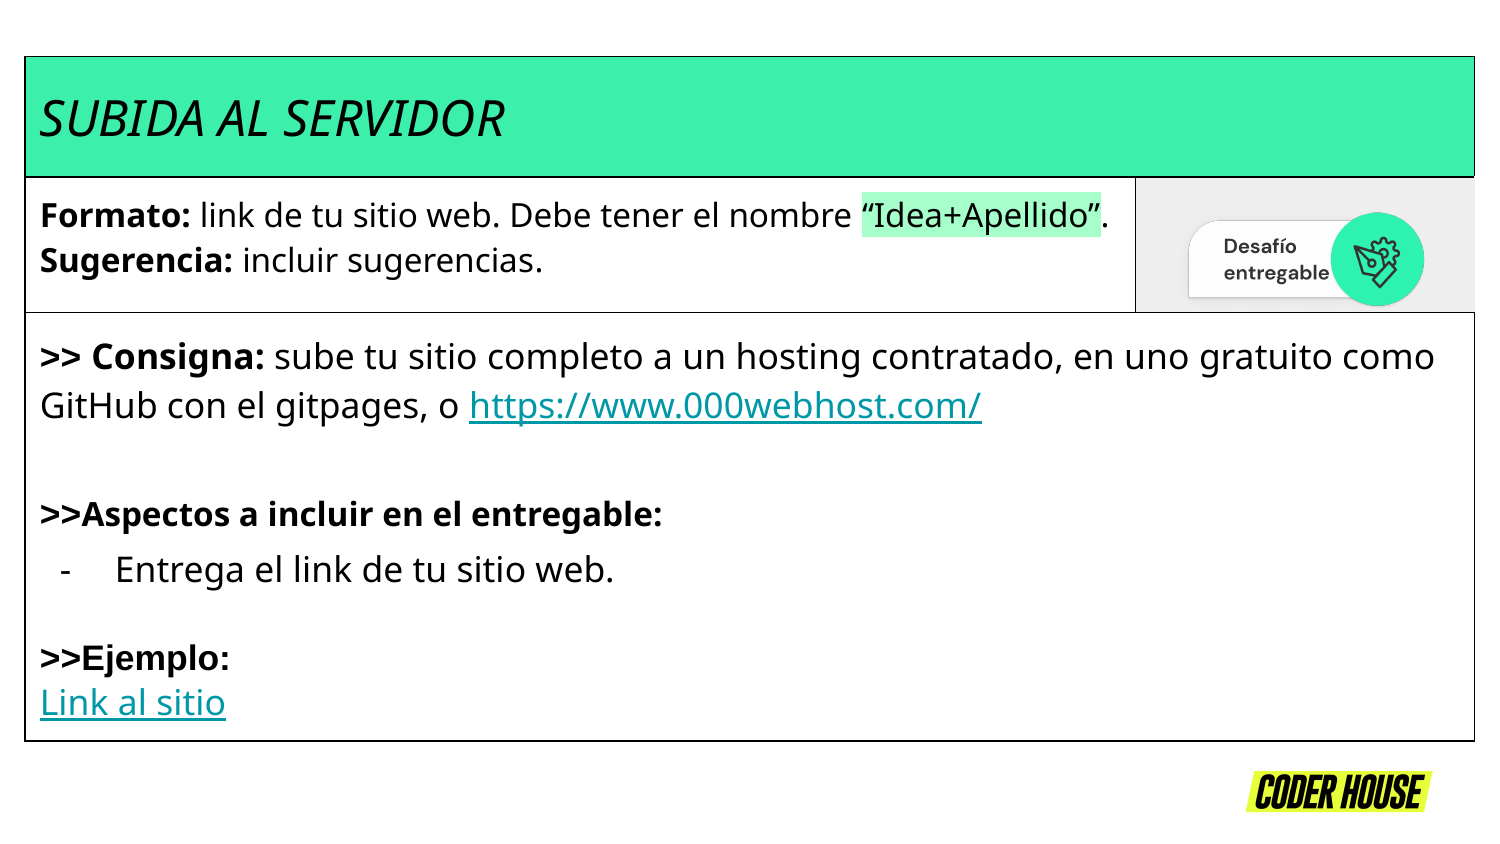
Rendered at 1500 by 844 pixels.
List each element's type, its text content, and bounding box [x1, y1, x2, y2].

table_cell Formato: link de tu sitio web. Debe tener el nombre “Idea+Apellido”. Sugerencia: incluir sugerencias. [26, 178, 1135, 312]
table_cell [1136, 178, 1474, 312]
picture [1176, 206, 1445, 312]
table_cell >> Consigna: sube tu sitio completo a un hosting contratado, en uno gratuito como GitHub con el gitpages, o https://www.000webhost.com/ >>Aspectos a incluir en el entregable: Entrega el link de tu sitio web. >>Ejemplo: Link al sitio [26, 313, 1474, 740]
table_header SUBIDA AL SERVIDOR [26, 57, 1474, 176]
picture [1241, 764, 1437, 819]
